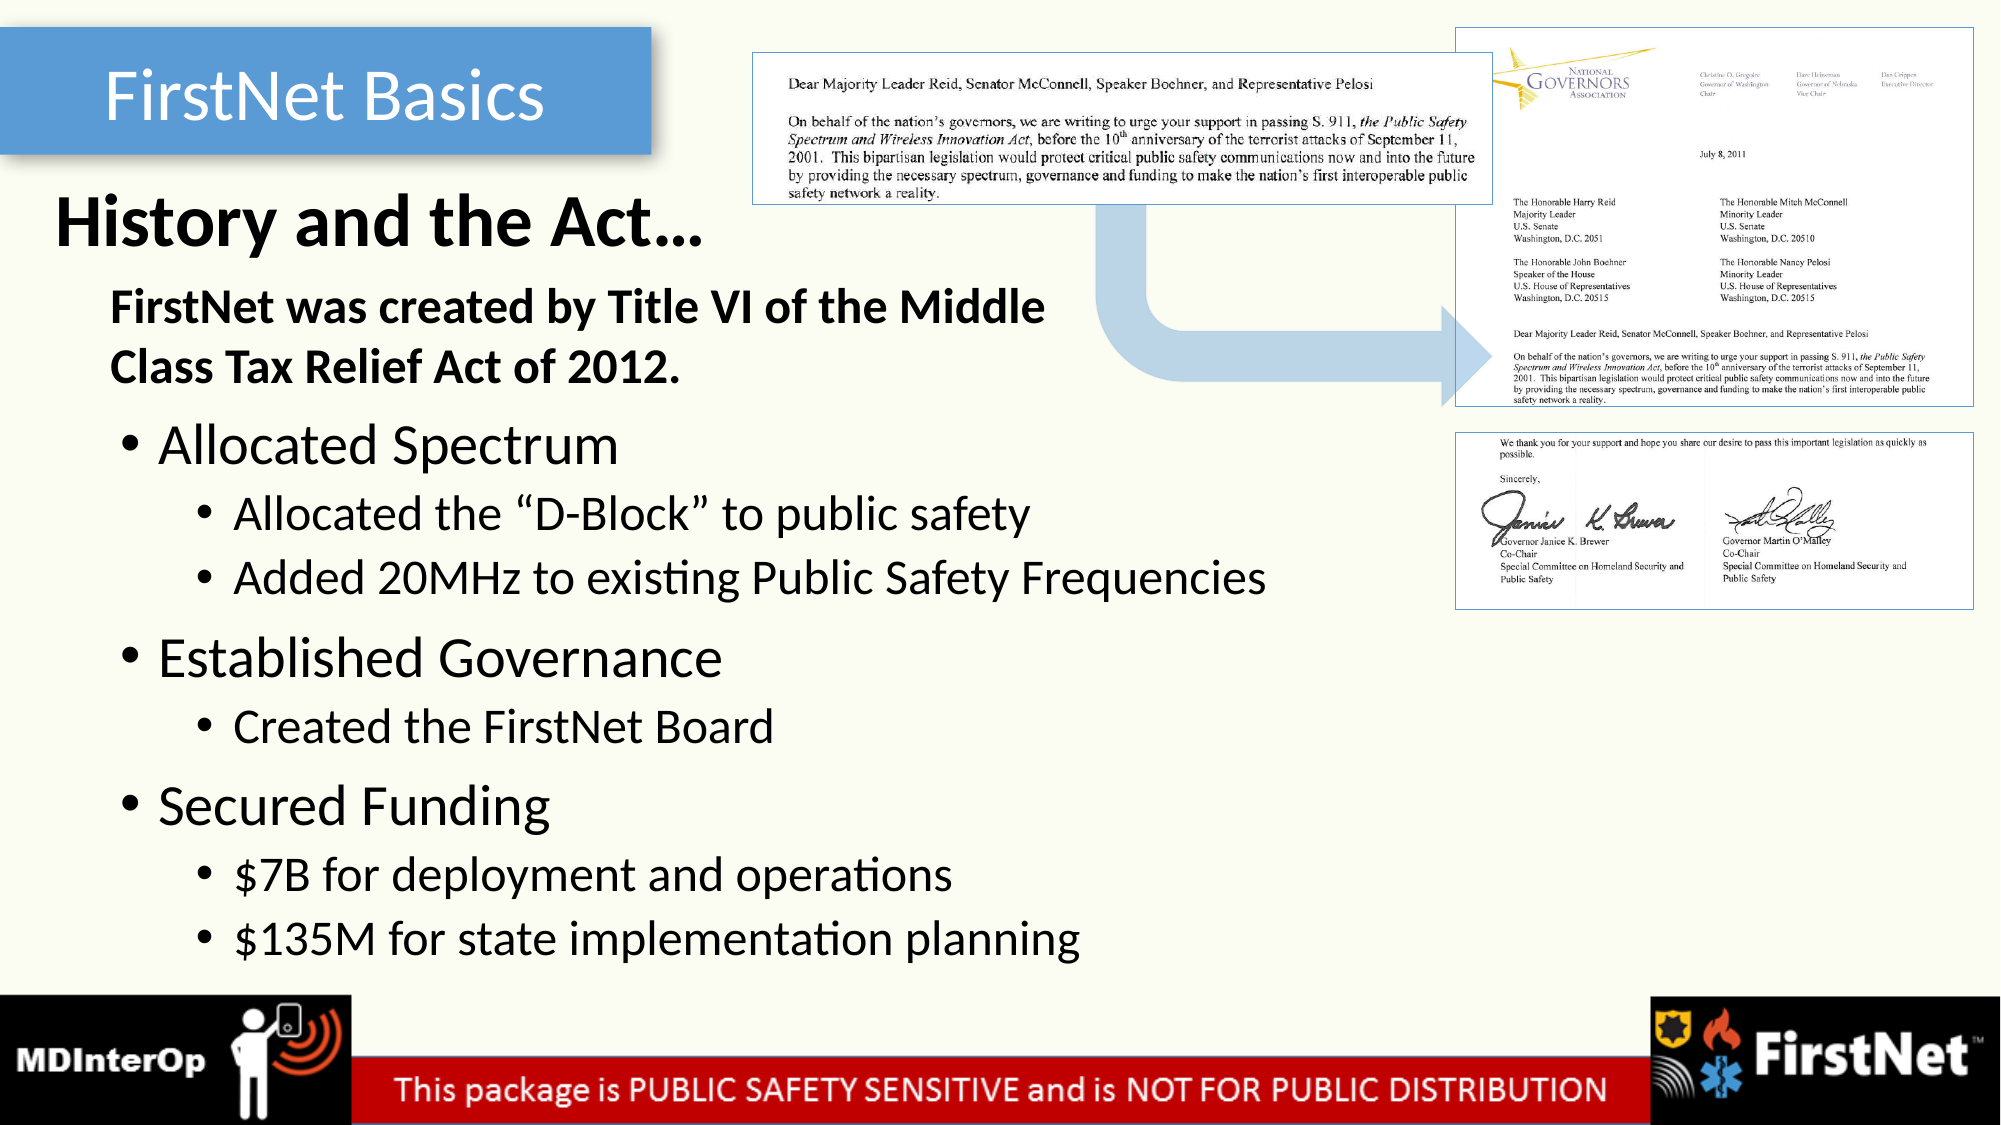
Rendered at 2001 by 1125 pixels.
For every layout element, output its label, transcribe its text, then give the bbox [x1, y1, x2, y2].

text_box History and the Act… [40, 164, 722, 270]
text_box FirstNet Basics [0, 26, 653, 156]
picture [0, 0, 2001, 1125]
text_box FirstNet was created by Title VI of the Middle Class Tax Relief Act of 2012. [95, 265, 1096, 401]
list Allocated Spectrum Allocated the “D-Block” to public safety Added 20MHz to existing Public Safety Frequencies Established Governance Created the FirstNet Board Secured Funding $7B for deployment and operations $135M for state implementation planning [105, 406, 1476, 1117]
text_box [1094, 205, 1455, 410]
